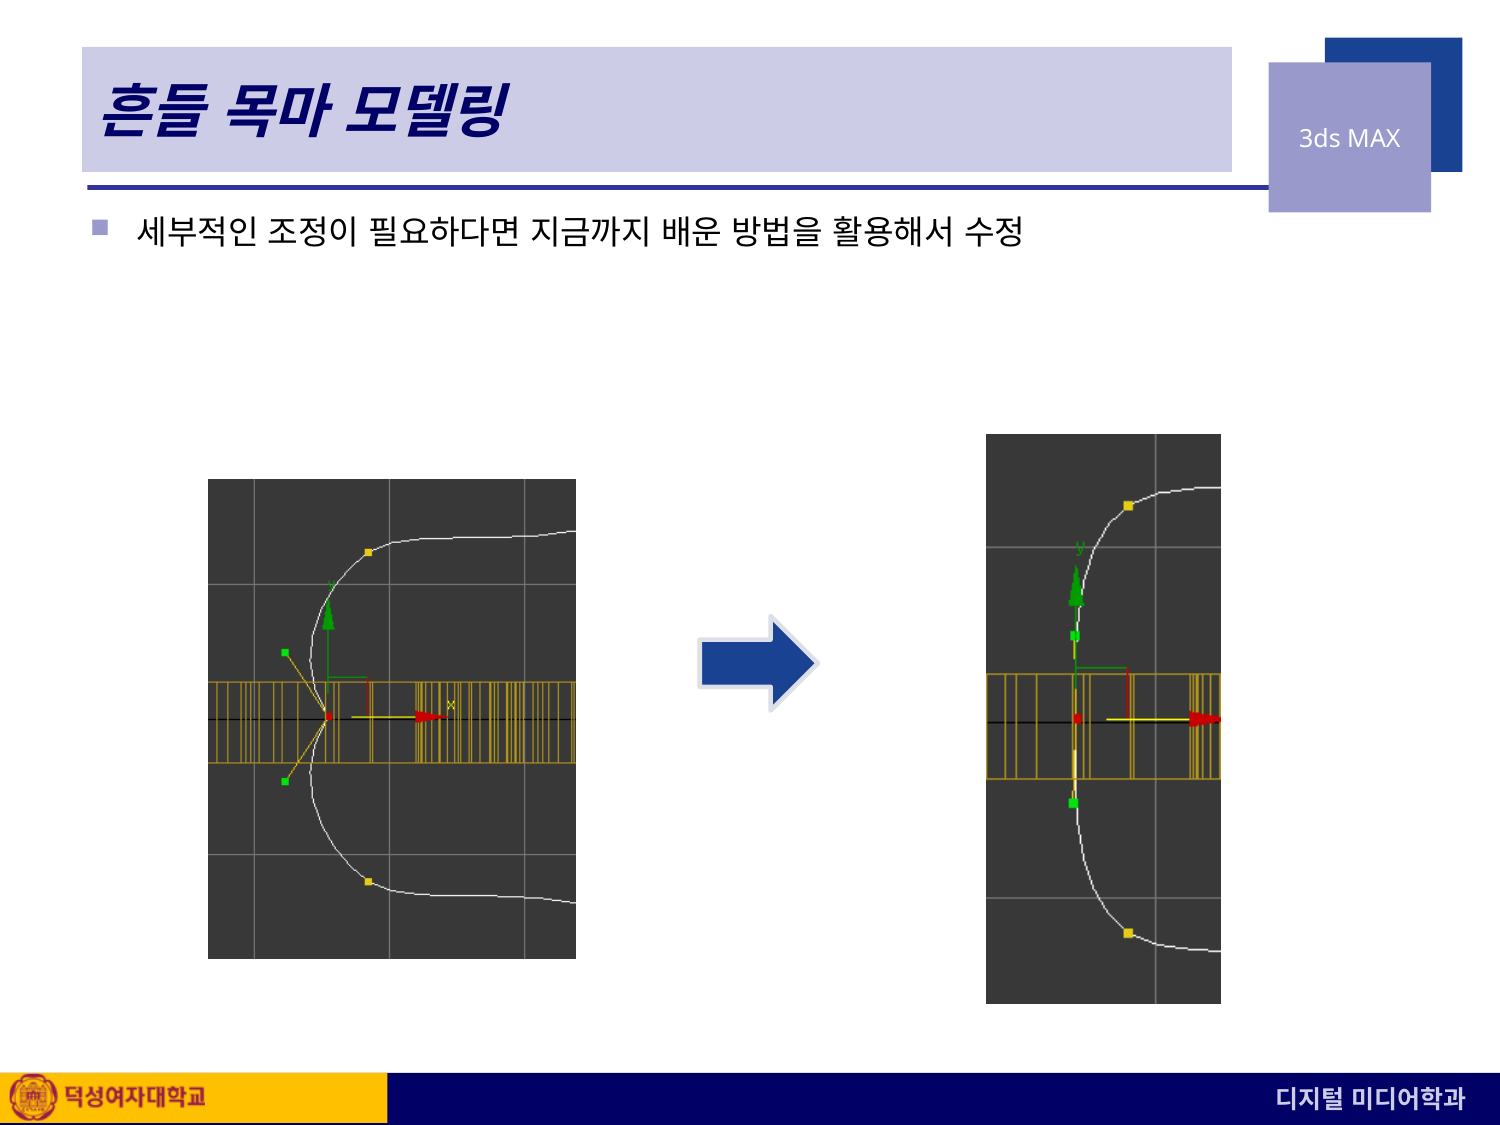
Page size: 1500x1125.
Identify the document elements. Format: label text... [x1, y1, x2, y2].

title 흔들 목마 모델링 [81, 46, 1233, 173]
picture [0, 1037, 229, 1125]
picture [985, 434, 1221, 1004]
text_box [699, 616, 818, 711]
text_box 세부적인 조정이 필요하다면 지금까지 배운 방법을 활용해서 수정 [0, 208, 1483, 1037]
picture [208, 479, 576, 959]
